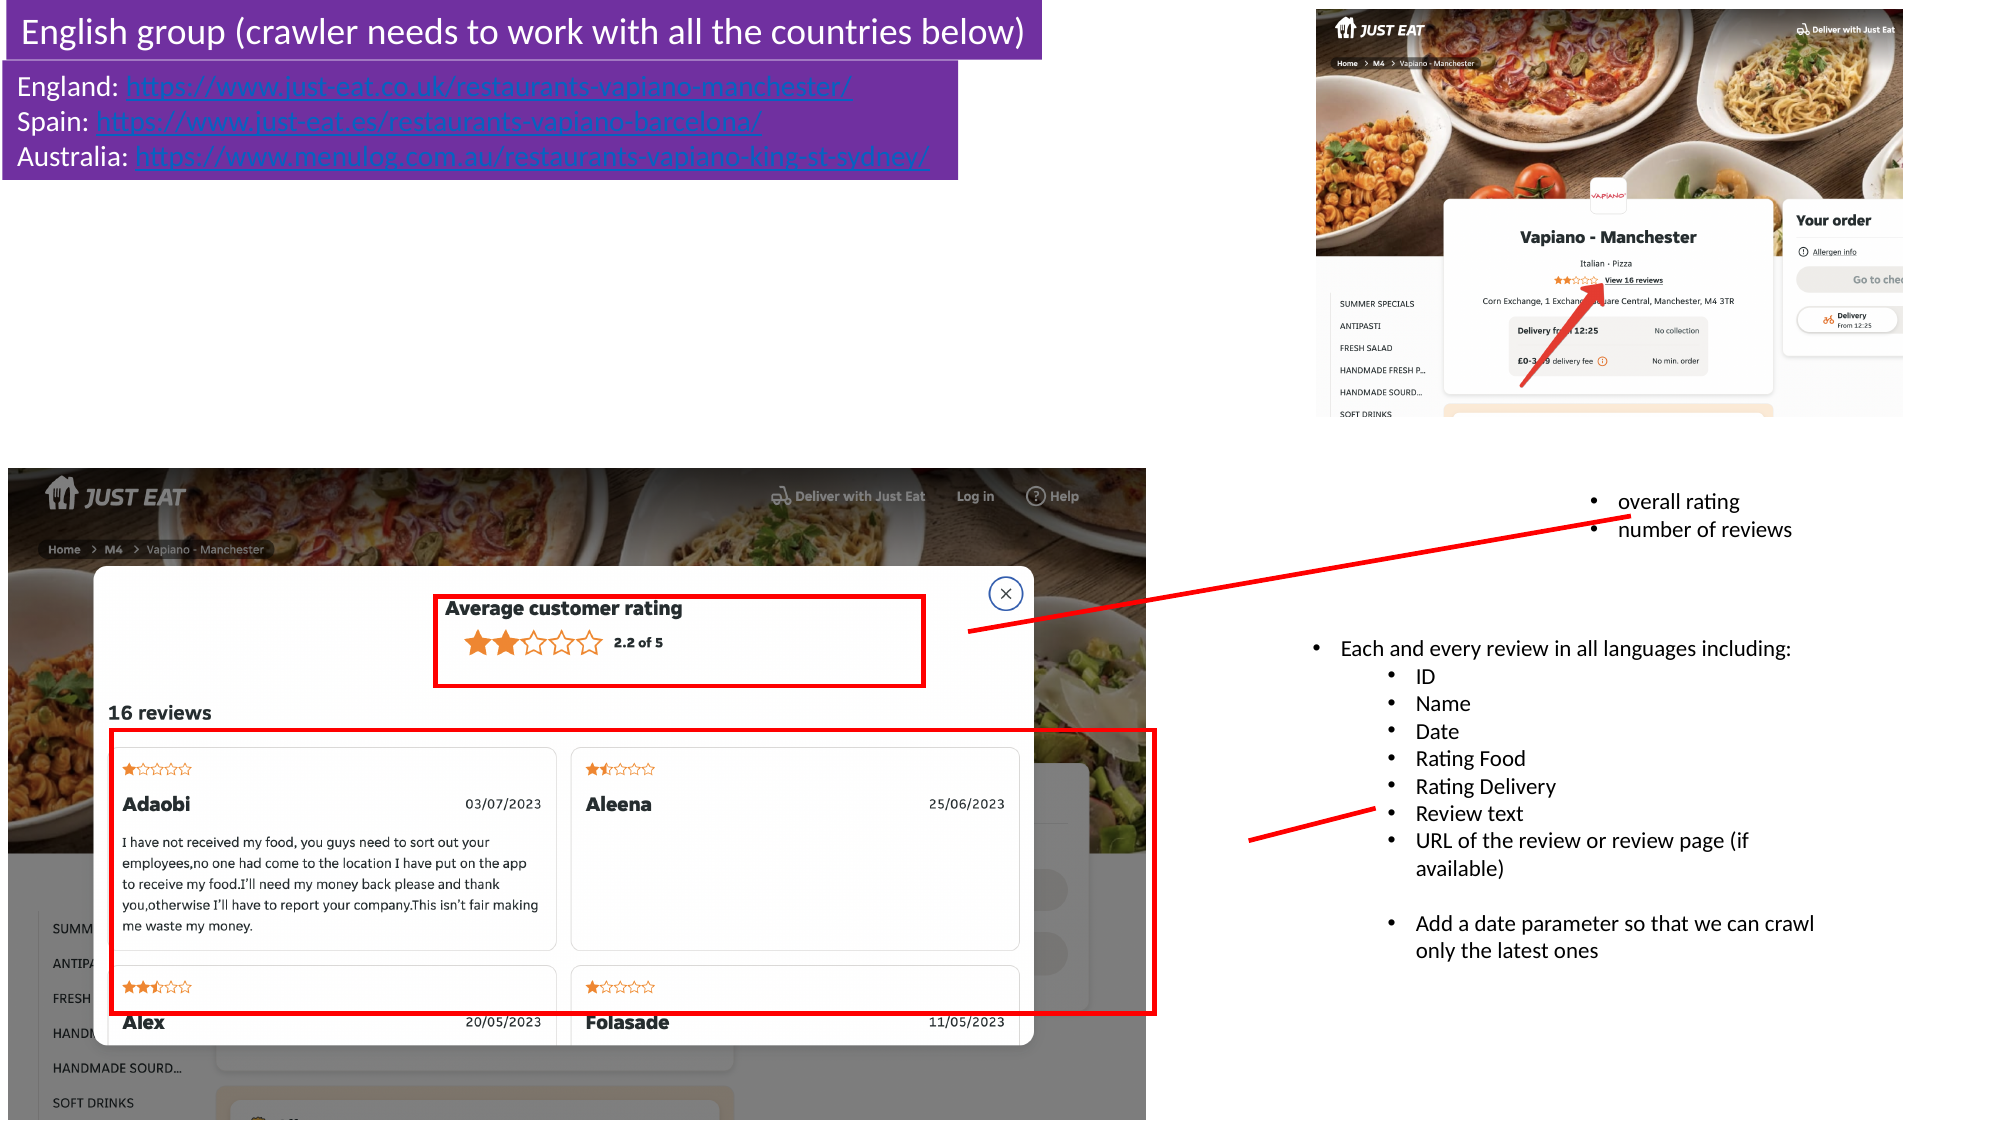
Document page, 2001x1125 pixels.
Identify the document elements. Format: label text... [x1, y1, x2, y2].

picture [1316, 9, 1903, 418]
text_box England: https://www.just-eat.co.uk/restaurants-vapiano-manchester/ Spain: https://www.just-eat.es/restaurants-vapiano-barcelona/ Australia: https://www.menulog.com.au/restaurants-vapiano-king-st-sydney/ [2, 60, 959, 180]
text_box [1146, 729, 1155, 1014]
text_box English group (crawler needs to work with all the countries below) [6, 0, 1042, 60]
picture [7, 468, 1146, 1120]
text_box overall rating number of reviews [1575, 479, 1842, 550]
text_box [1248, 827, 1297, 842]
text_box [1146, 514, 1632, 602]
text_box Each and every review in all languages including: ID Name Date Rating Food Rating Delivery Review text URL of the review or review page (if available) Add a date parameter so that we can crawl only the latest ones [1297, 626, 1853, 971]
